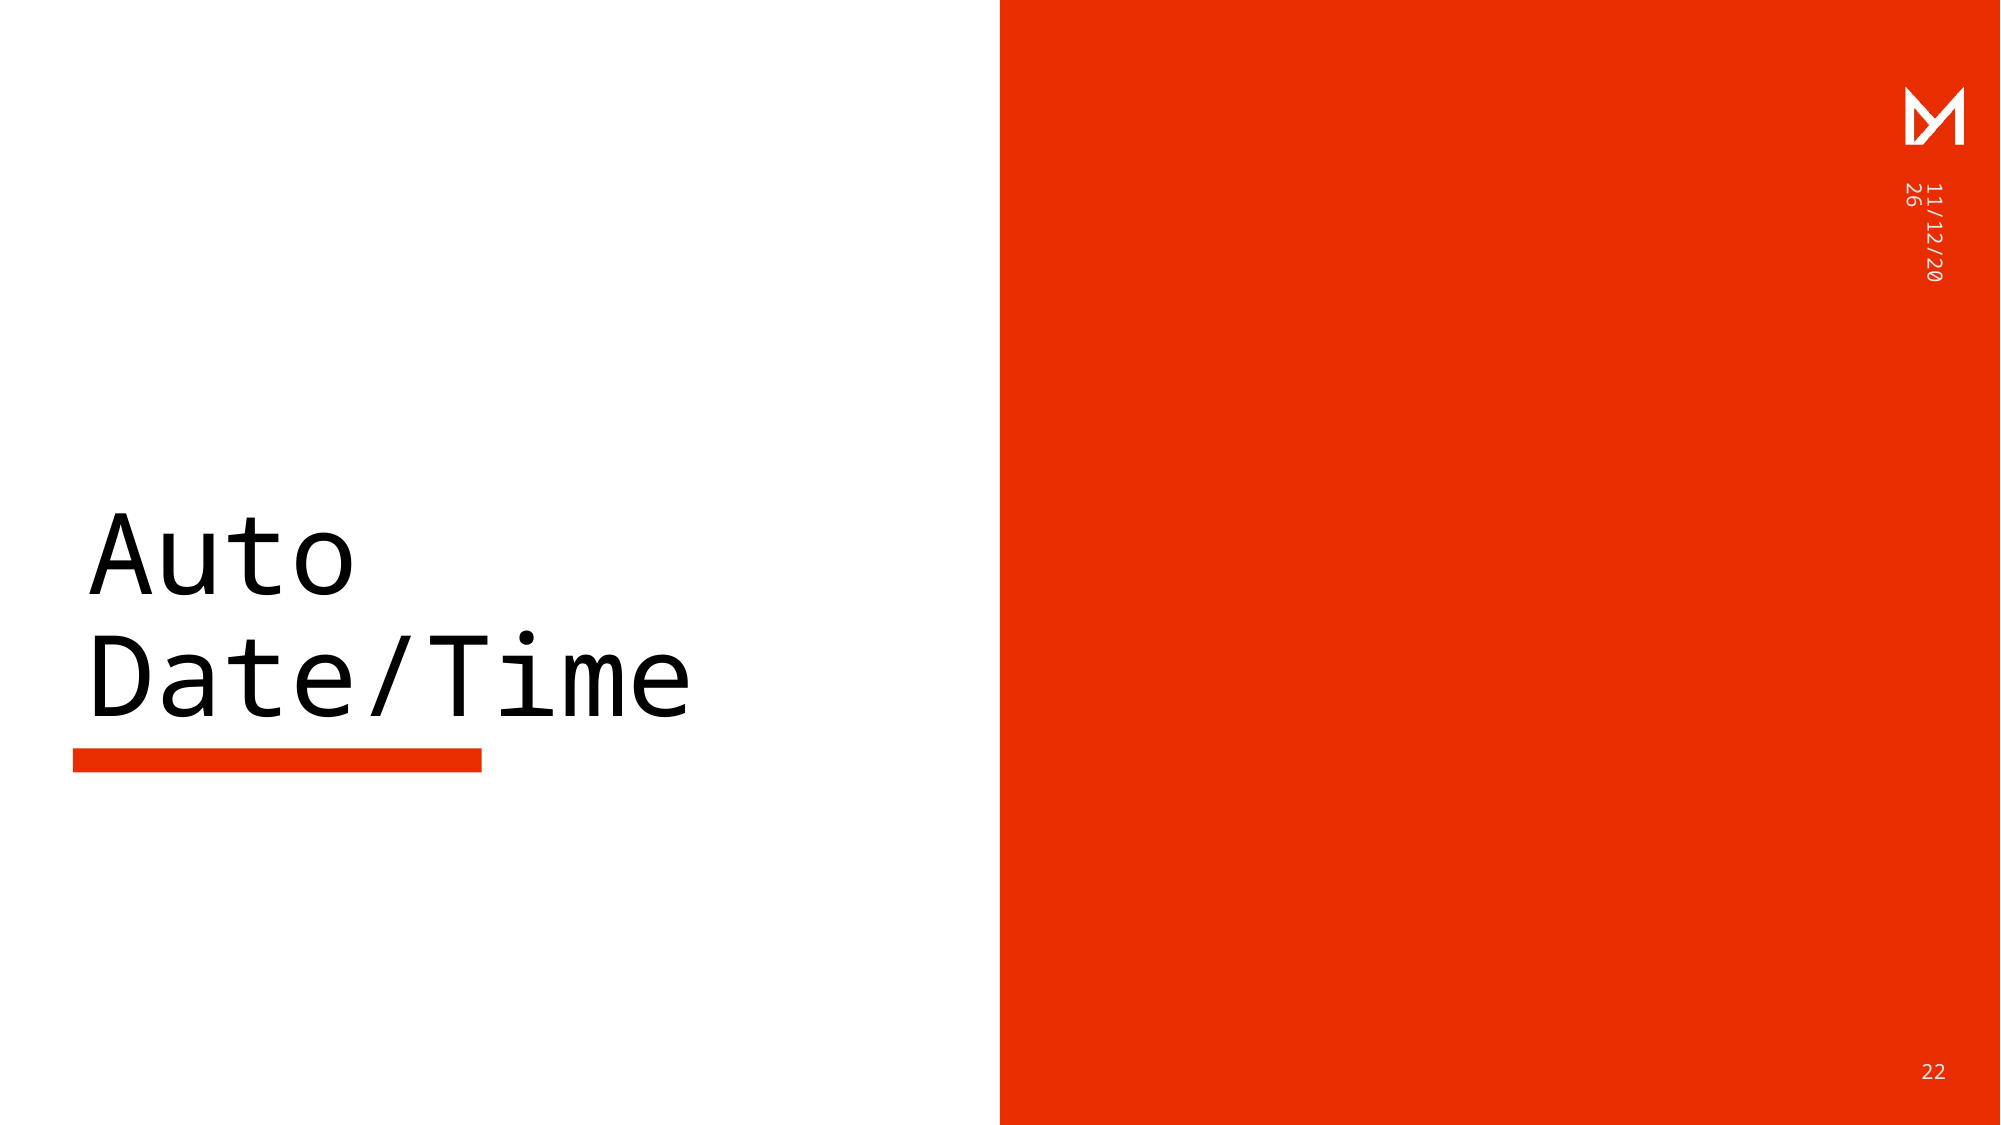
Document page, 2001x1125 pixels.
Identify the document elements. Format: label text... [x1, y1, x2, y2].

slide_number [1904, 167, 1965, 306]
slide_number 22 [1903, 1043, 1964, 1103]
title Auto Date/Time [72, 307, 878, 749]
picture [1903, 84, 1966, 147]
